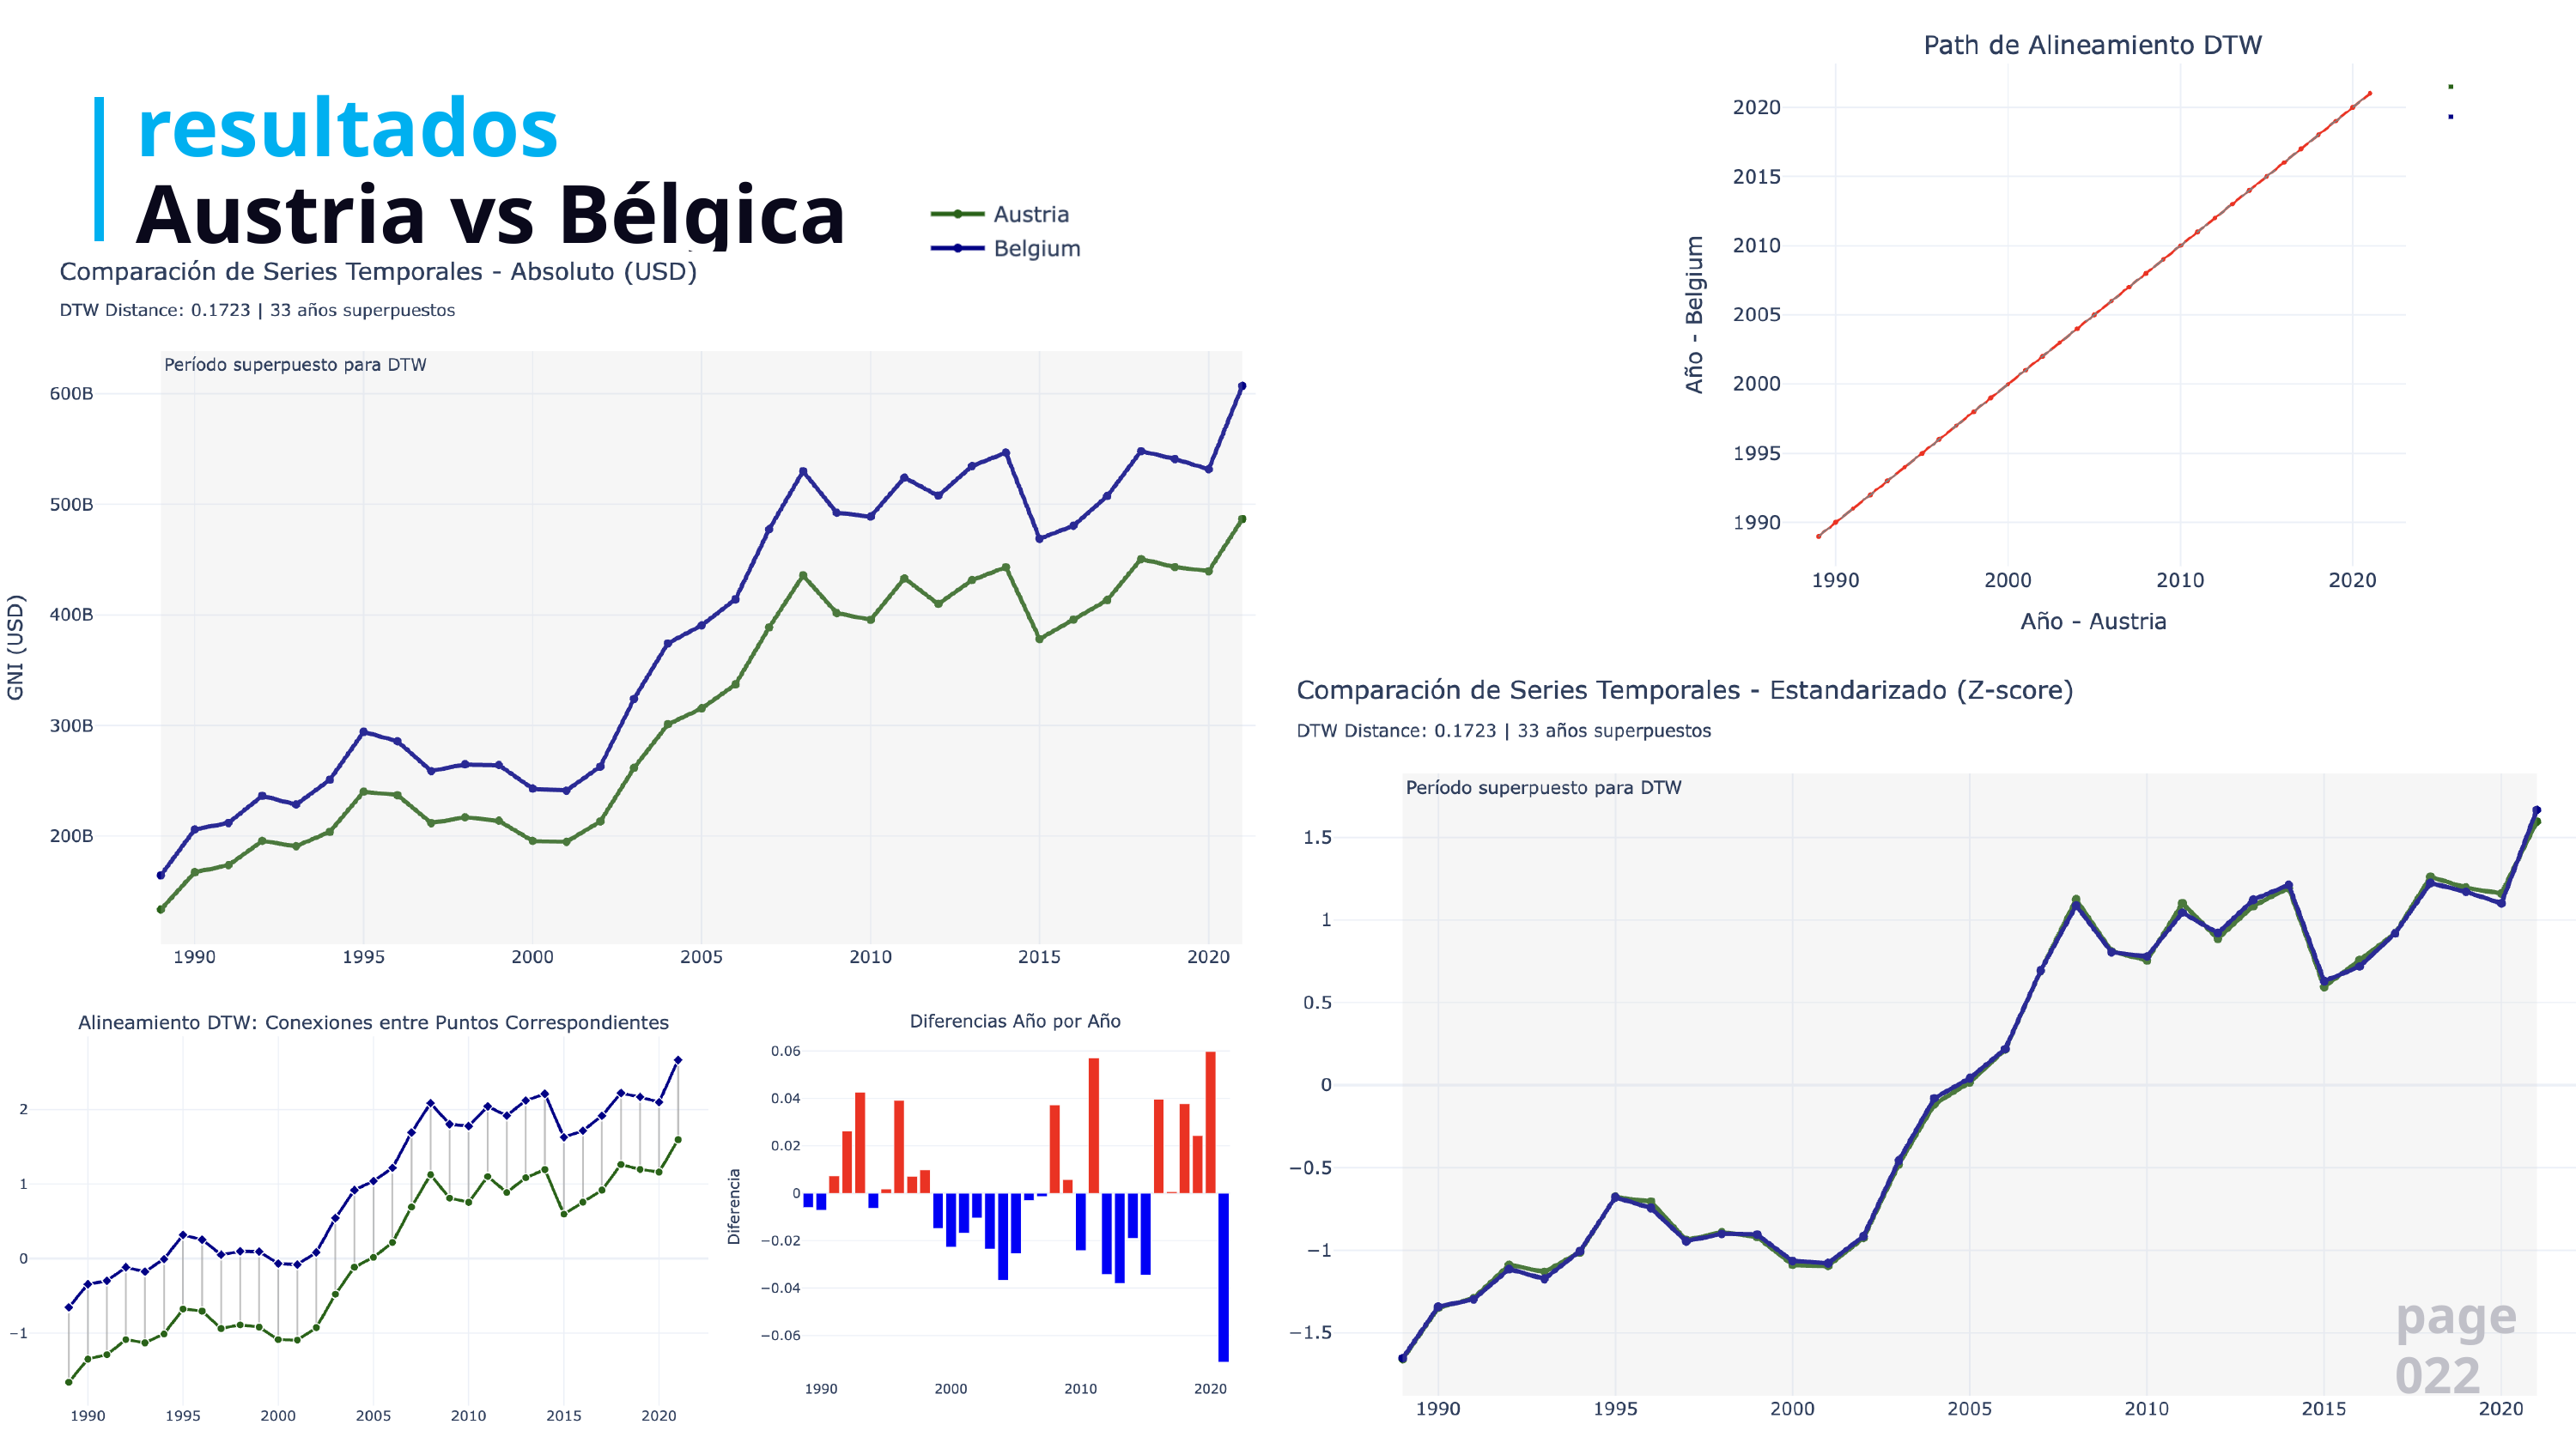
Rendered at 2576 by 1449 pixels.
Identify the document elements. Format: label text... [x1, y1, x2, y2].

picture [1667, 0, 2453, 645]
picture [10, 999, 708, 1440]
title resultados Austria vs Bélgica [123, 80, 1667, 270]
picture [0, 170, 2576, 1431]
